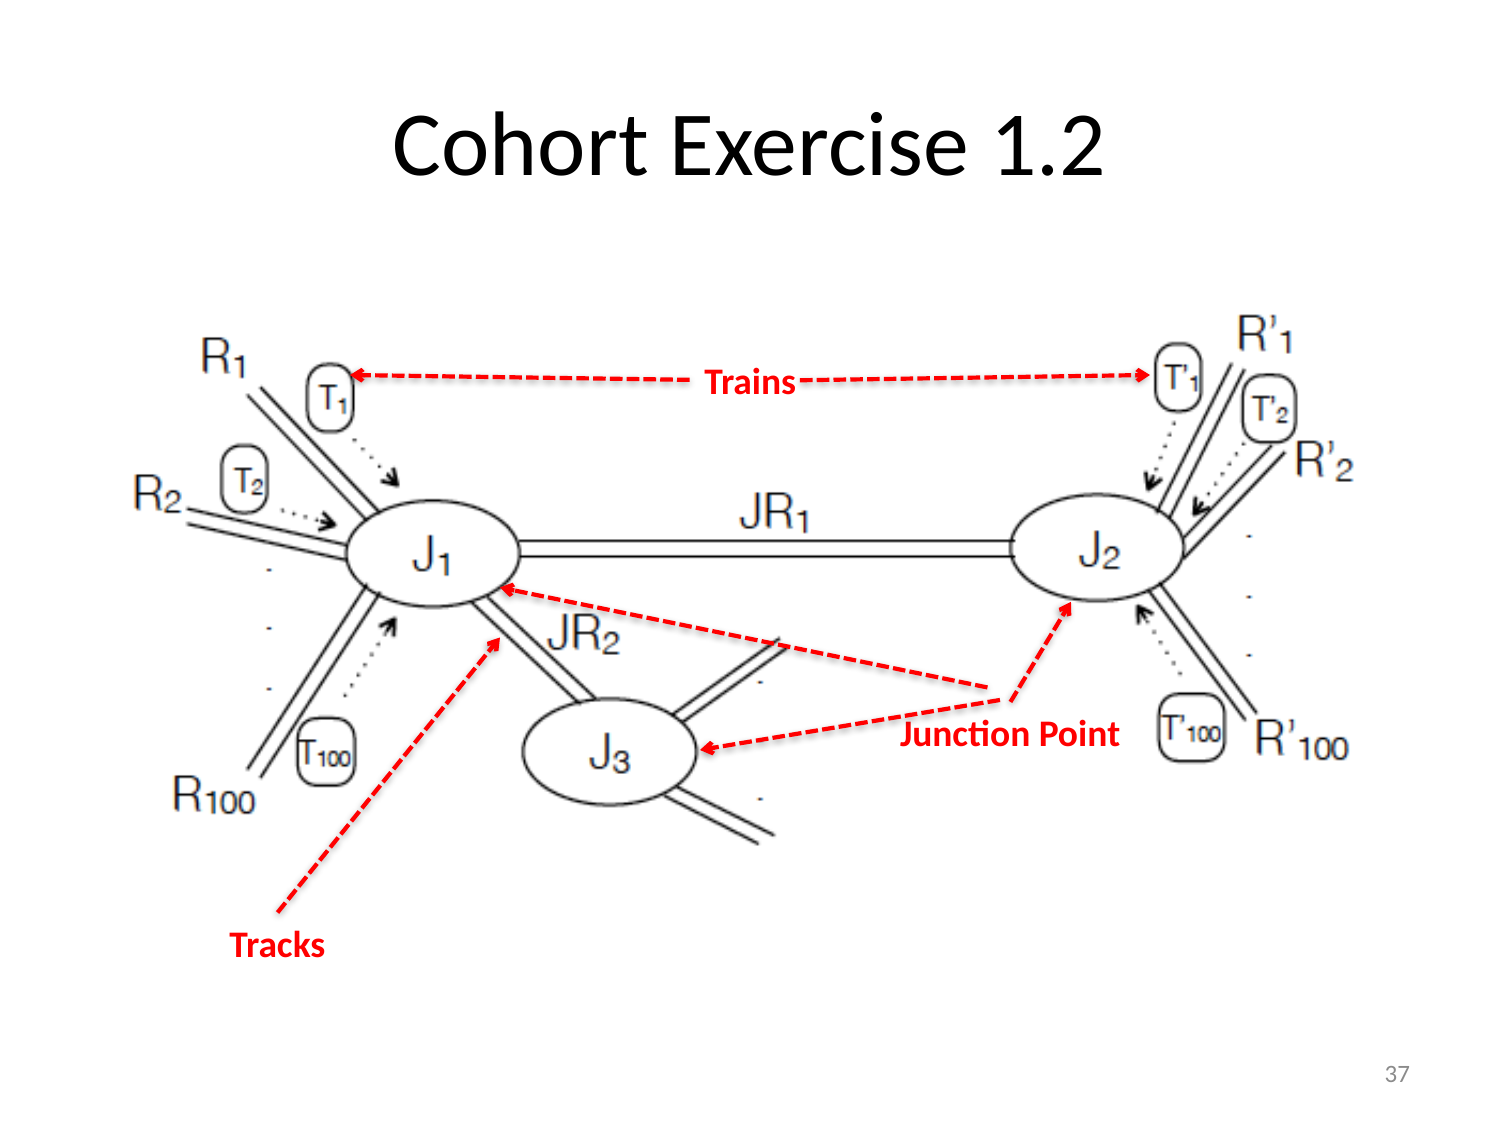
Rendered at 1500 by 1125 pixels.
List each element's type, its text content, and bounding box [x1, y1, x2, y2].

slide_number 37 [1074, 1042, 1425, 1103]
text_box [74, 291, 1390, 974]
title Cohort Exercise 1.2 [75, 45, 1425, 233]
